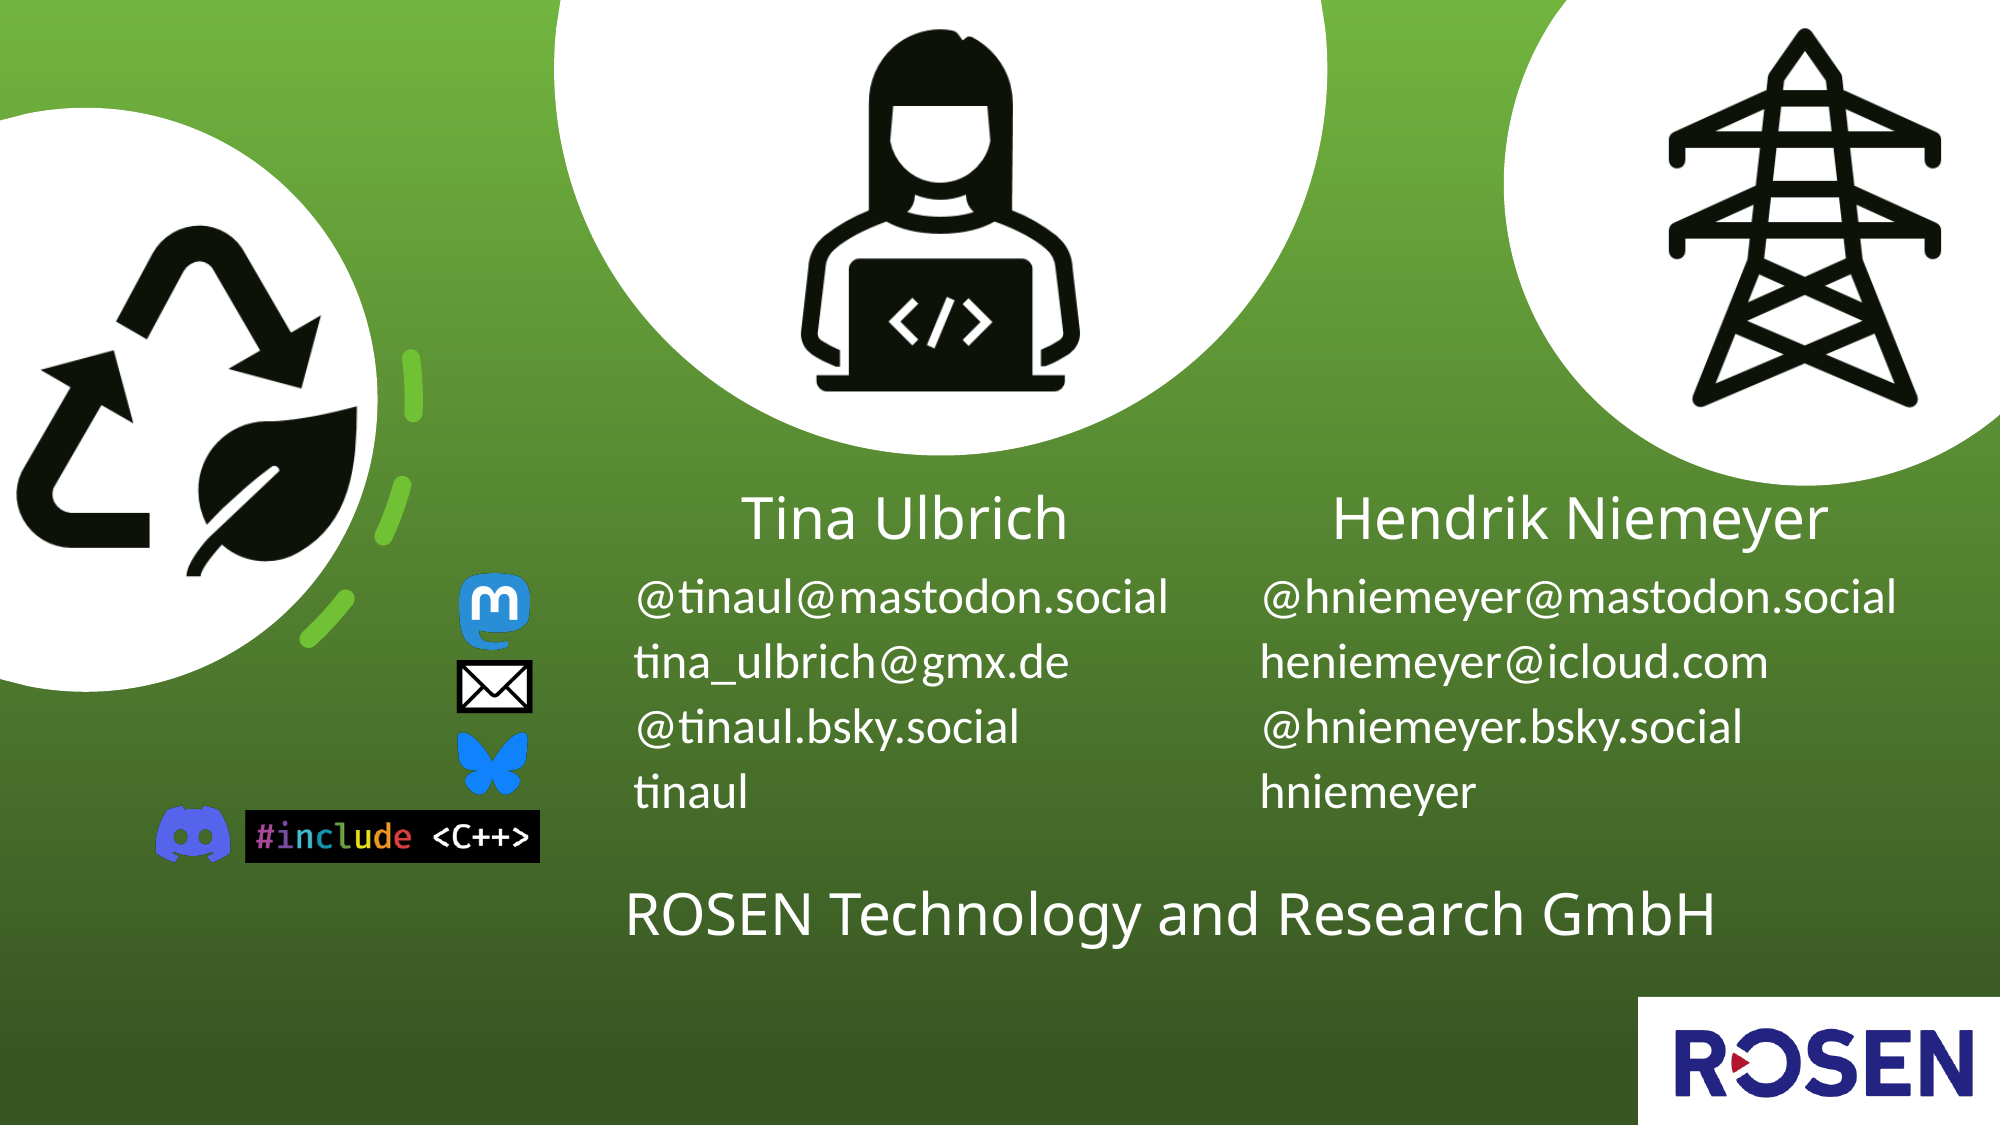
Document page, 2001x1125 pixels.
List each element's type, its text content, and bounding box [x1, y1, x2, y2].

table_cell heniemeyer@icloud.com [1244, 634, 1916, 699]
picture [736, 0, 1145, 400]
text_box Tina Ulbrich [580, 482, 1231, 791]
table_header @tinaul@mastodon.social [618, 569, 1193, 634]
picture [456, 731, 529, 796]
text_box Hendrik Niemeyer [1255, 482, 1906, 569]
table_header @hniemeyer@mastodon.social [1244, 569, 1916, 634]
table_cell tinaul [618, 764, 1083, 829]
table_cell @tinaul.bsky.social [618, 699, 1193, 764]
table_cell tina_ulbrich@gmx.de [618, 634, 1193, 699]
picture [1607, 20, 2001, 416]
subtitle ROSEN Technology and Research GmbH [460, 877, 1083, 966]
table_cell @hniemeyer.bsky.social [1244, 699, 1916, 737]
picture [1083, 737, 2000, 1125]
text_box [118, 573, 540, 909]
picture [0, 190, 399, 609]
